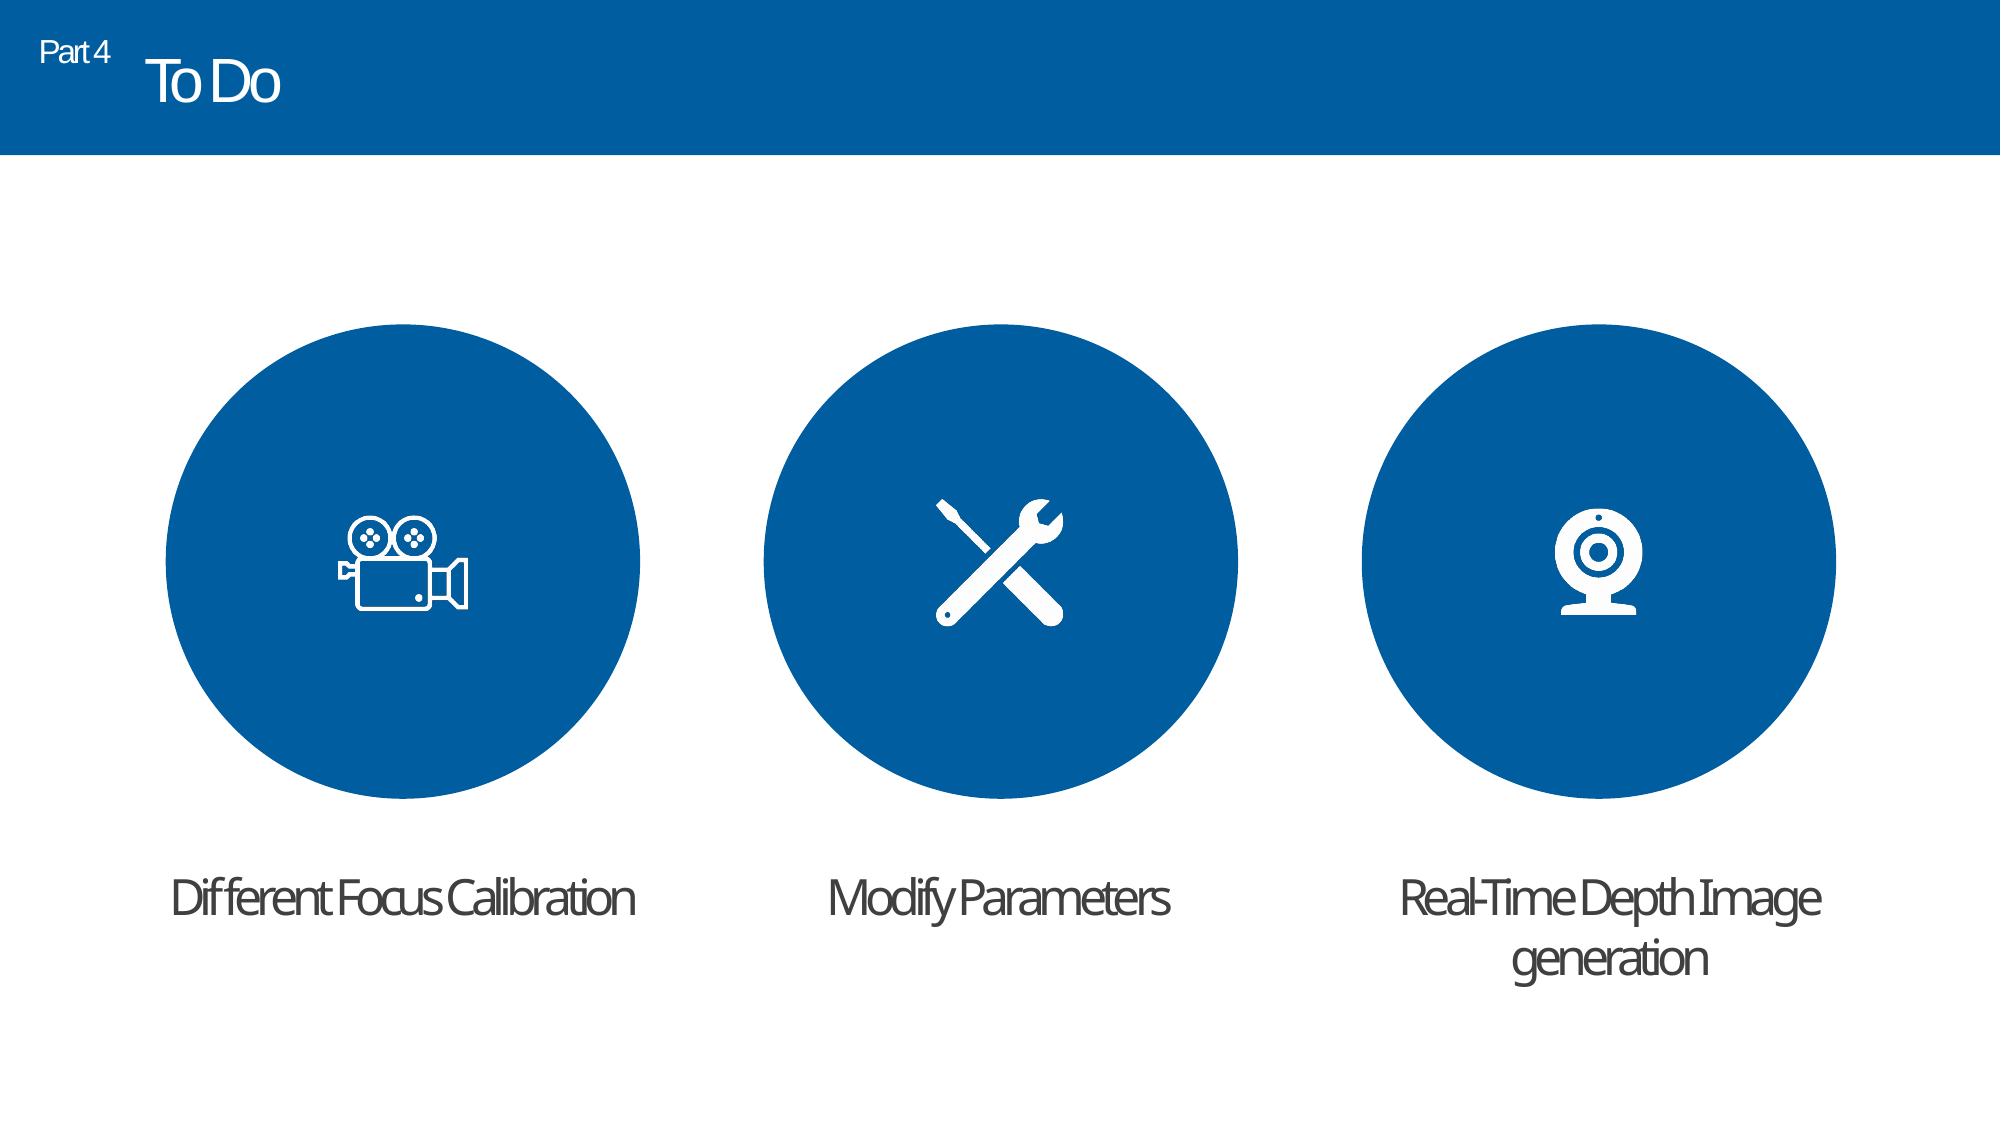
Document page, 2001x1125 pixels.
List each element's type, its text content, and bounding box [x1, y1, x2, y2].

text_box [1360, 323, 1838, 800]
text_box Part 4 [23, 22, 133, 78]
text_box [762, 323, 1240, 800]
picture [1523, 486, 1674, 637]
picture [290, 449, 515, 674]
text_box [164, 323, 642, 800]
text_box To Do [129, 32, 298, 122]
text_box Real-Time Depth Image generation [1383, 858, 1840, 994]
picture [924, 487, 1075, 638]
text_box Different Focus Calibration [154, 858, 655, 934]
text_box [0, 0, 2000, 156]
text_box Modify Parameters [811, 858, 1189, 934]
